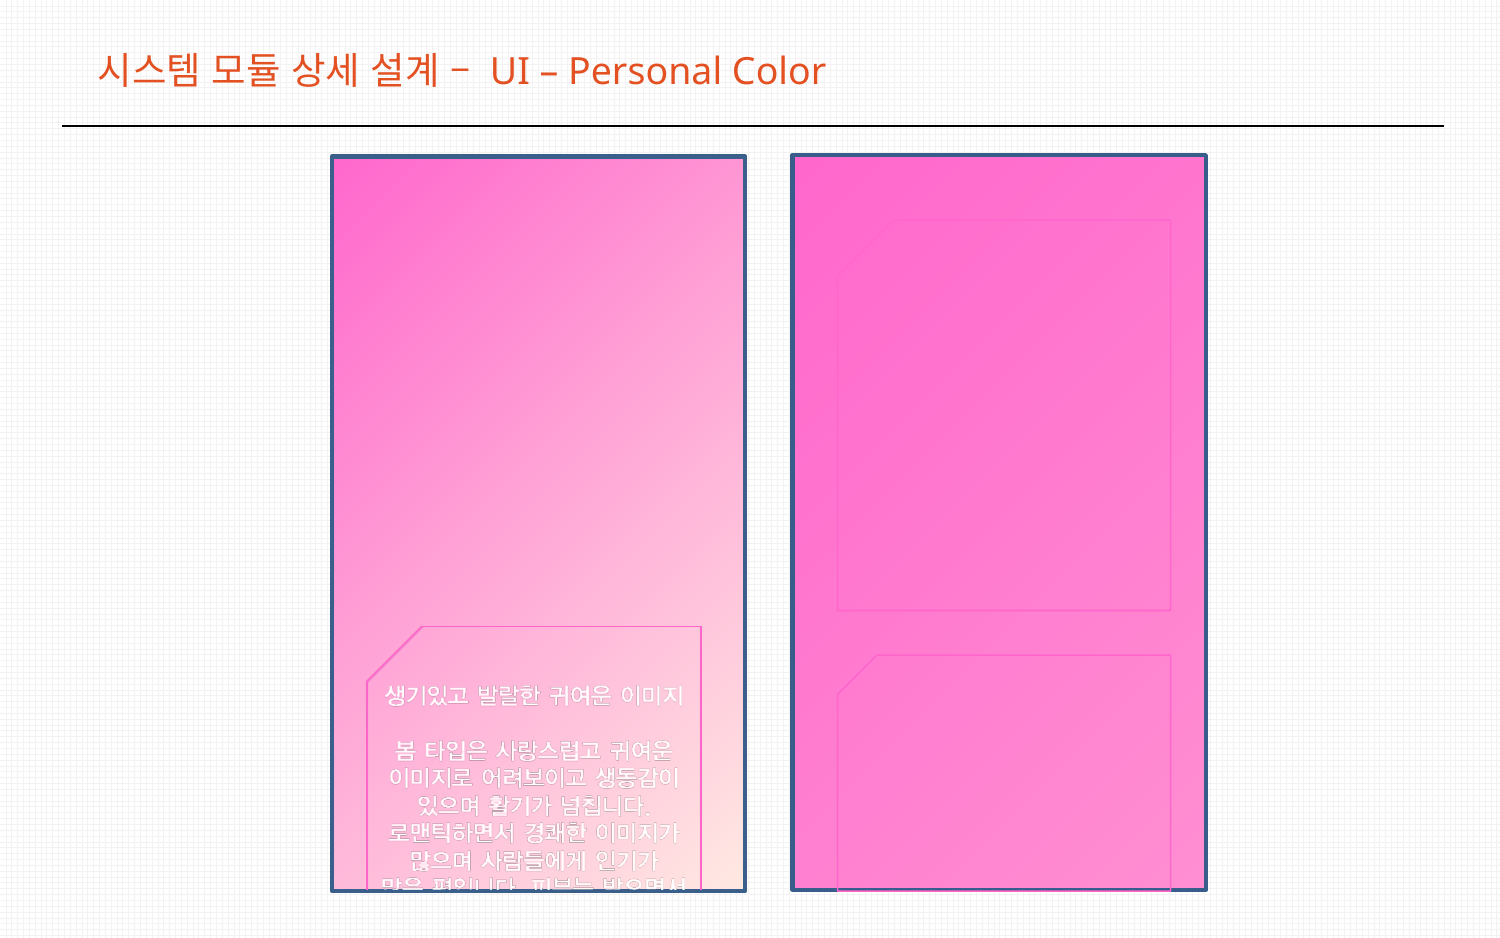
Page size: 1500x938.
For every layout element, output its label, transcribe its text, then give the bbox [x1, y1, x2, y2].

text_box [792, 154, 1207, 892]
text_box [331, 156, 746, 892]
text_box 시스템 모듈 상세 설계 – UI – Personal Color [82, 39, 842, 100]
